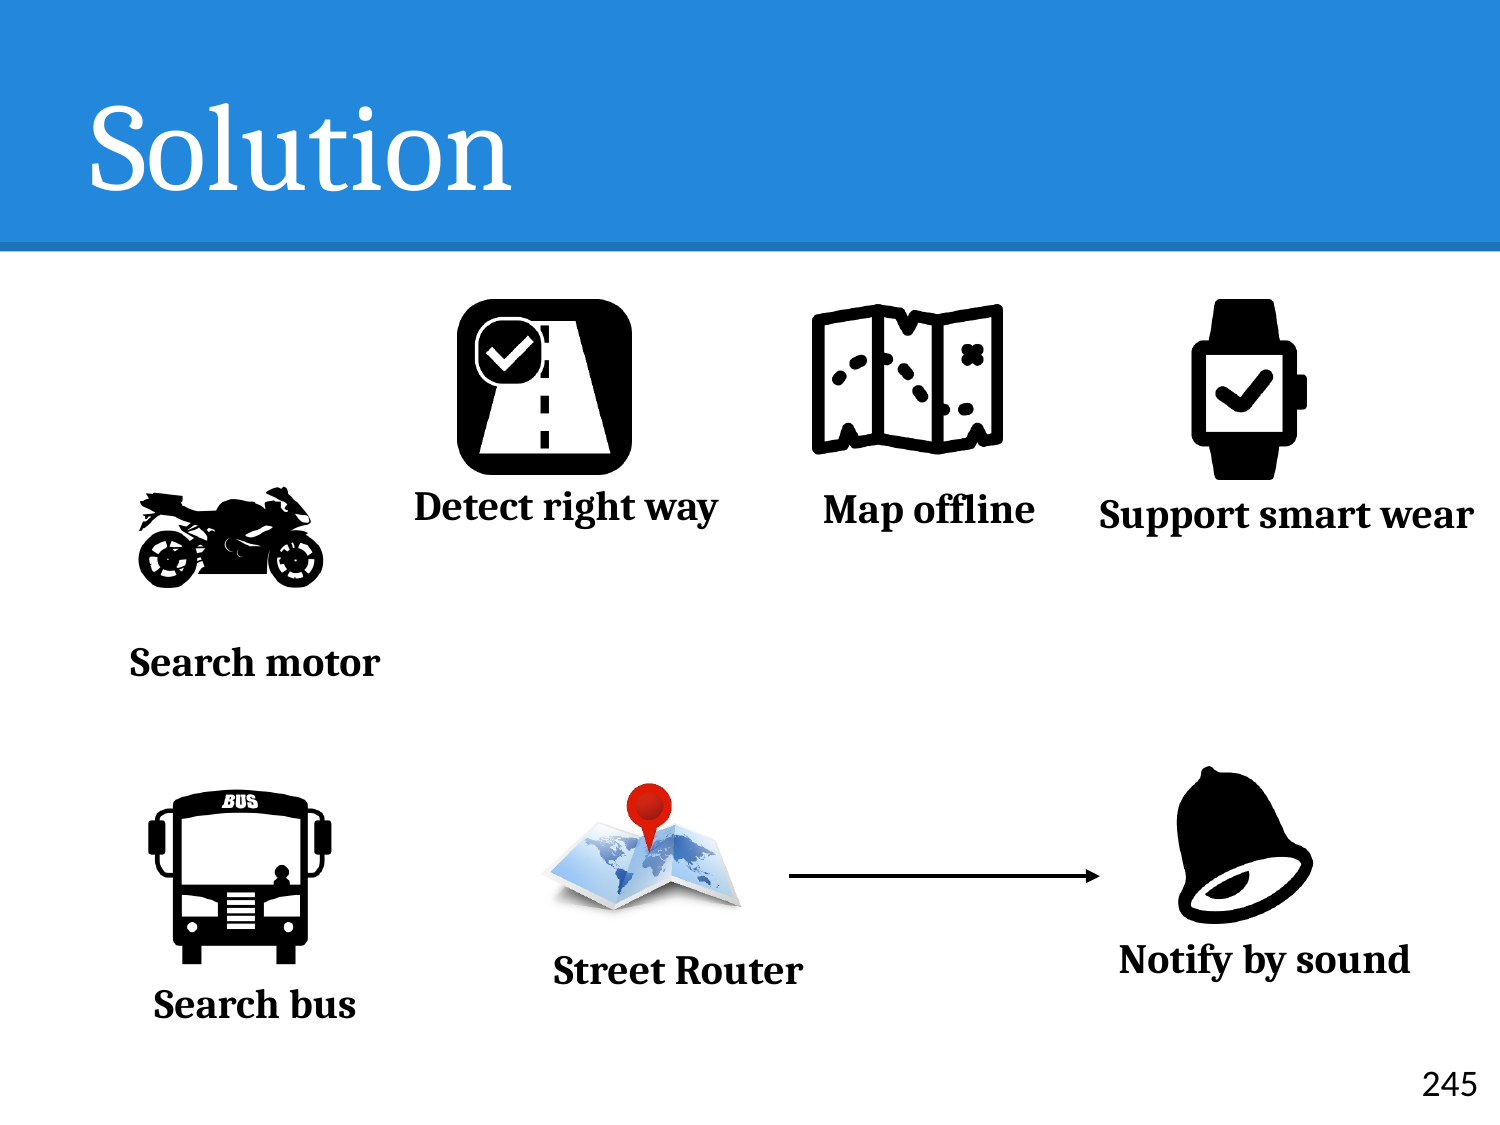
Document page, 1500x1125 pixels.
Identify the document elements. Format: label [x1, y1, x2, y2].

text_box [1074, 299, 1500, 545]
text_box [111, 299, 744, 694]
slide_number [1403, 1038, 1494, 1125]
title [75, 45, 1425, 233]
text_box [1126, 766, 1404, 982]
text_box [803, 284, 1056, 540]
text_box [530, 751, 1100, 1002]
text_box [136, 783, 376, 1035]
